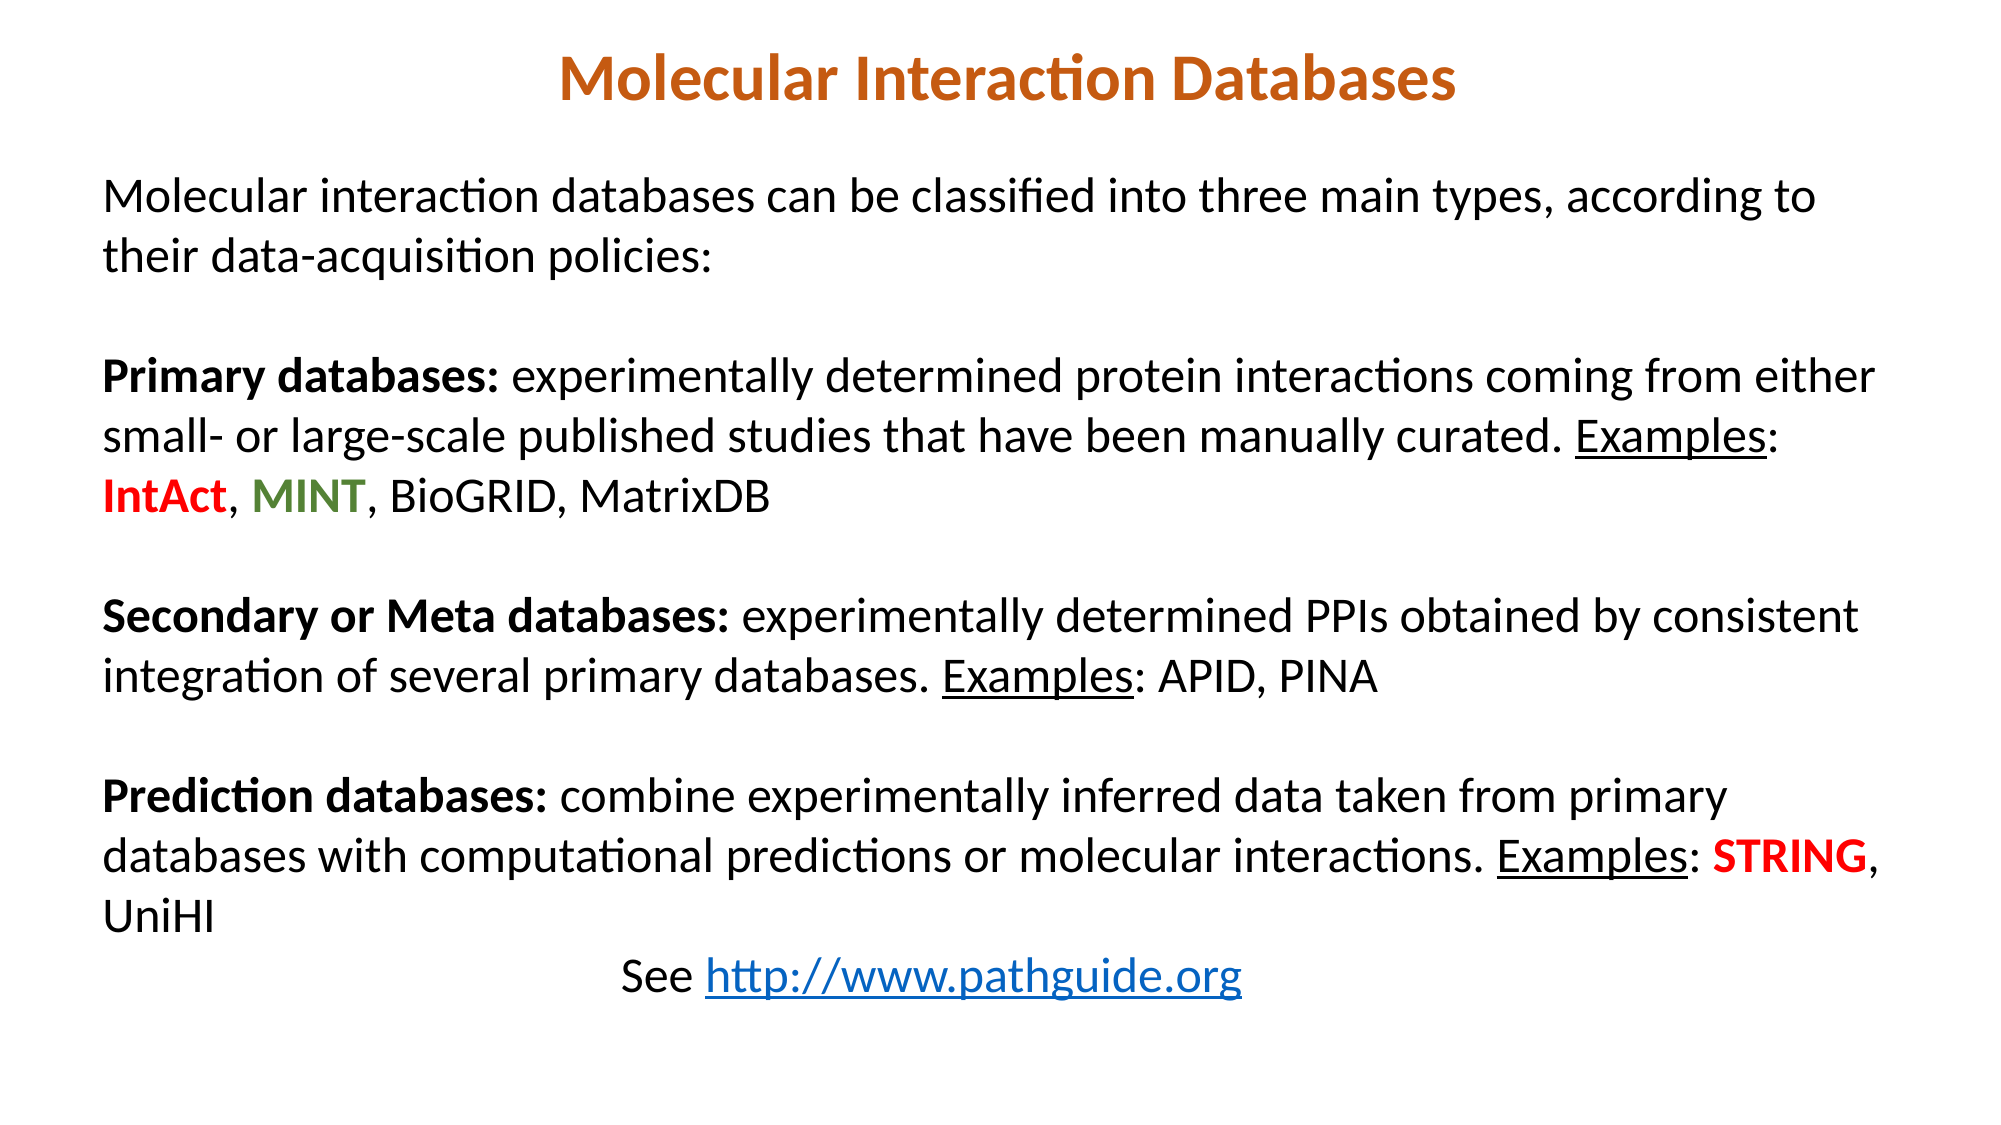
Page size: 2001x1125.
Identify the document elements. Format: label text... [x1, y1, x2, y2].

text_box See http://www.pathguide.org [606, 935, 1258, 1011]
text_box Molecular Interaction Databases [543, 26, 1474, 122]
text_box Molecular interaction databases can be classified into three main types, according to their data-acquisition policies: Primary databases: experimentally determined protein interactions coming from either small- or large-scale published studies that have been manually curated. Examples: IntAct, MINT, BioGRID, MatrixDB Secondary or Meta databases: experimentally determined PPIs obtained by consistent integration of several primary databases. Examples: APID, PINA Prediction databases: combine experimentally inferred data taken from primary databases with computational predictions or molecular interactions. Examples: STRING, UniHI [87, 155, 1916, 950]
